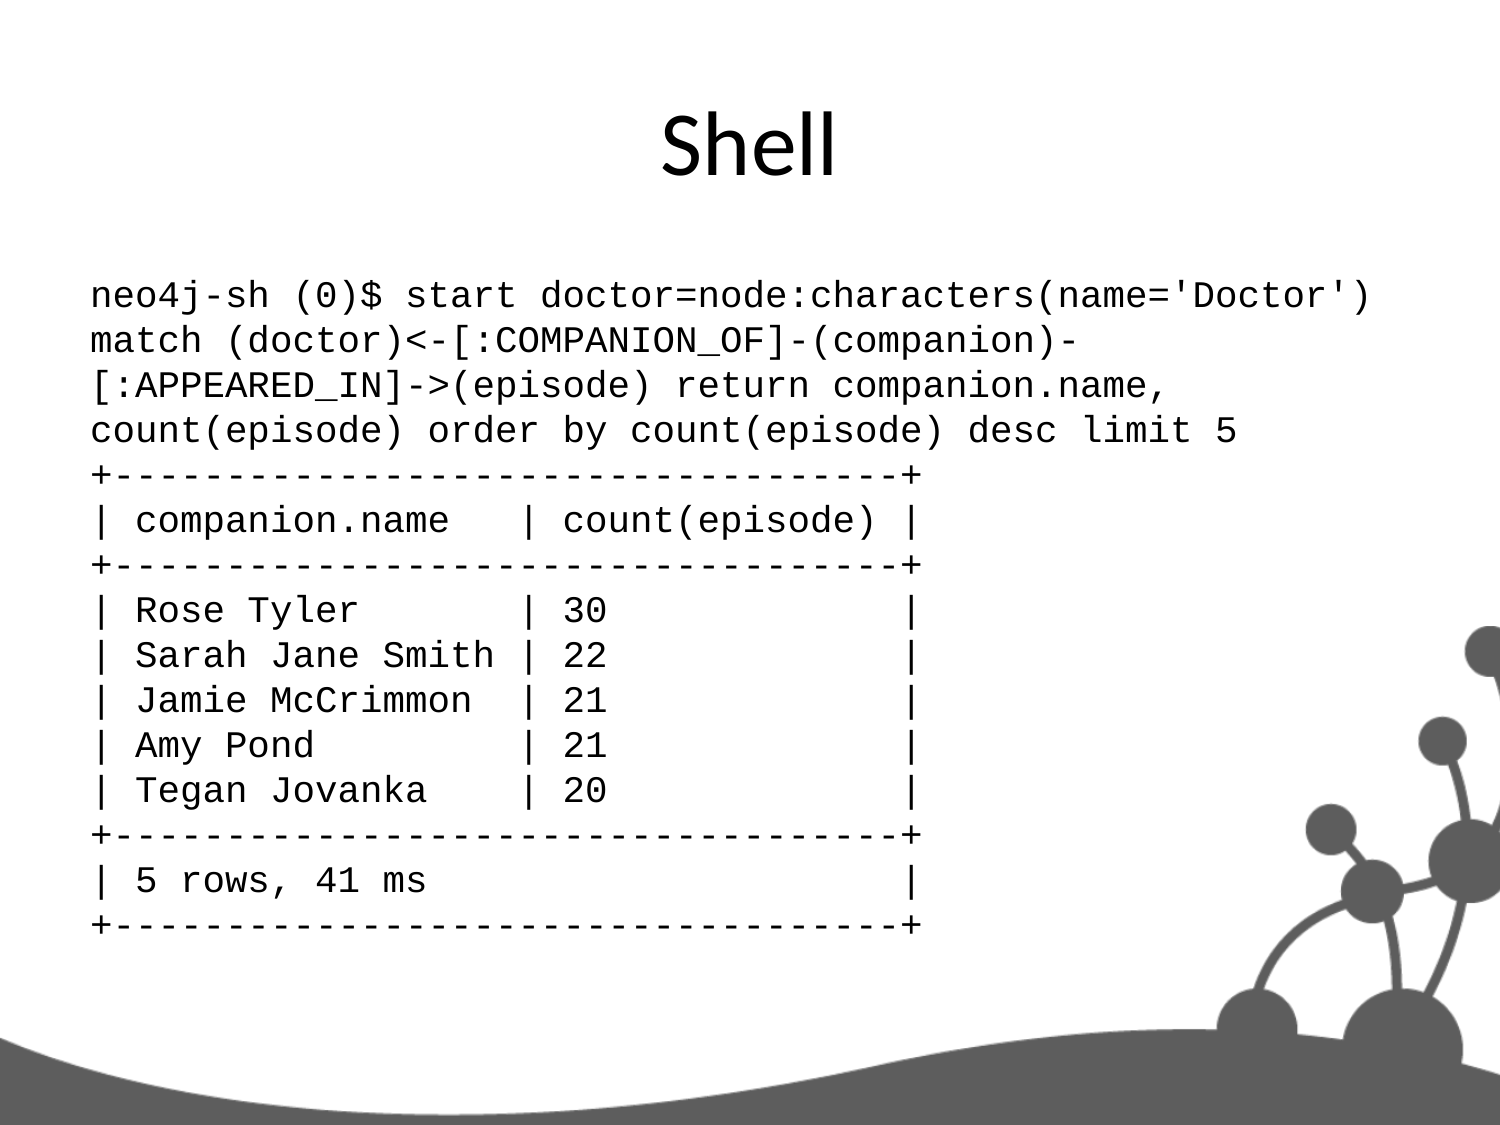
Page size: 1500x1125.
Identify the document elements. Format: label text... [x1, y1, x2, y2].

title Shell [75, 45, 1425, 233]
list neo4j-sh (0)$ start doctor=node:characters(name='Doctor') match (doctor)<-[:COMPANION_OF]-(companion)-[:APPEARED_IN]->(episode) return companion.name, count(episode) order by count(episode) desc limit 5 +-----------------------------------+ | companion.name | count(episode) | +-----------------------------------+ | Rose Tyler | 30 | | Sarah Jane Smith | 22 | | Jamie McCrimmon | 21 | | Amy Pond | 21 | | Tegan Jovanka | 20 | +-----------------------------------+ | 5 rows, 41 ms | +-----------------------------------+ [75, 262, 1425, 1005]
